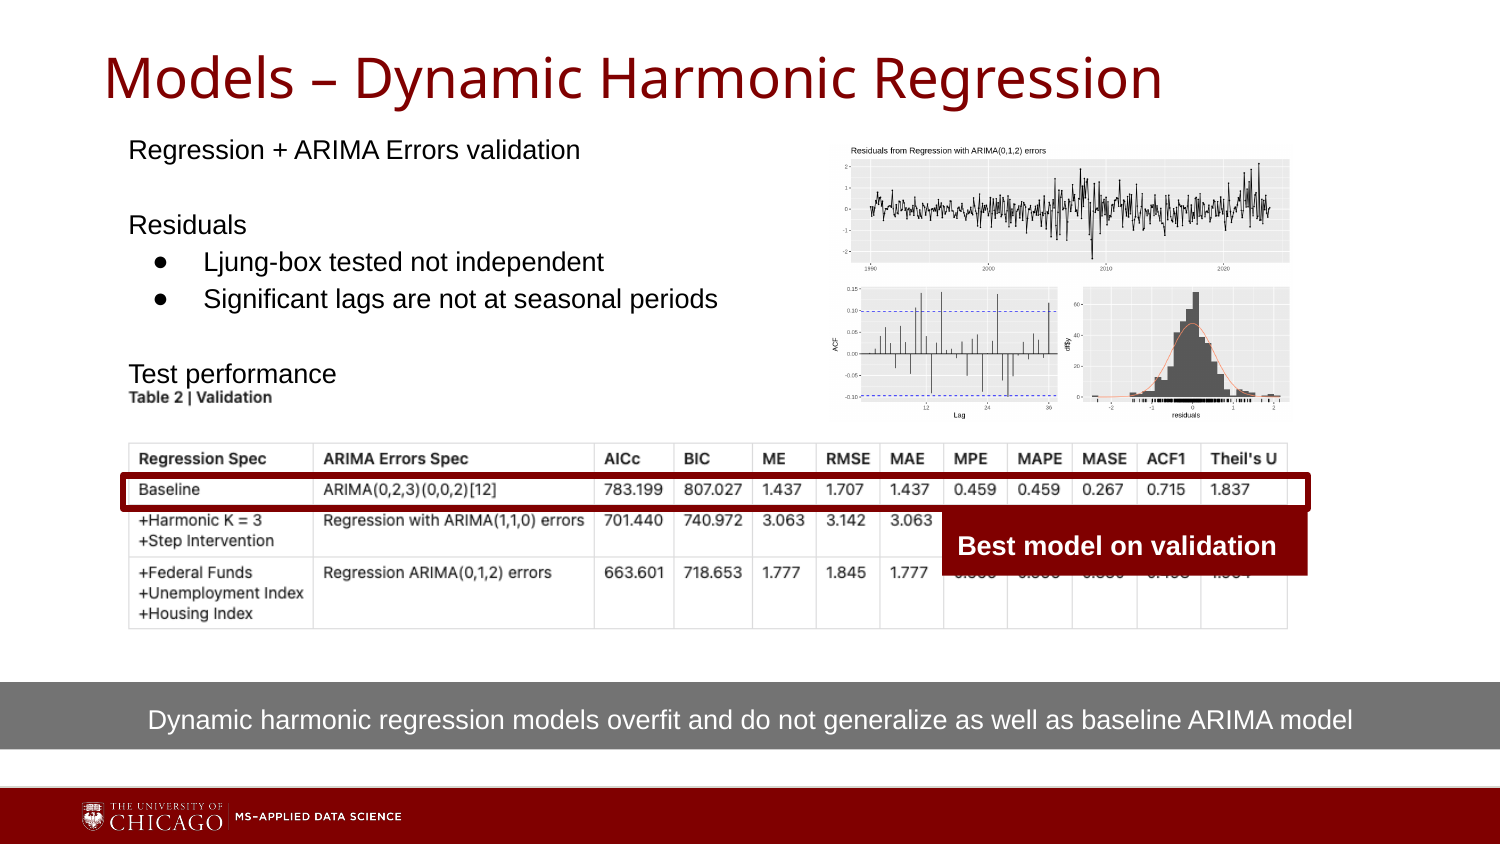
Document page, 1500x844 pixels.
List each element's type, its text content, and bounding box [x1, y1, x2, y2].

text_box Regression + ARIMA Errors validation Residuals Ljung-box tested not independent Significant lags are not at seasonal periods Test performance [113, 162, 824, 369]
text_box Dynamic harmonic regression models overfit and do not generalize as well as baseline ARIMA model [0, 682, 1500, 750]
picture [66, 787, 416, 844]
title Models – Dynamic Harmonic Regression [103, 0, 1397, 162]
picture [108, 143, 1321, 669]
